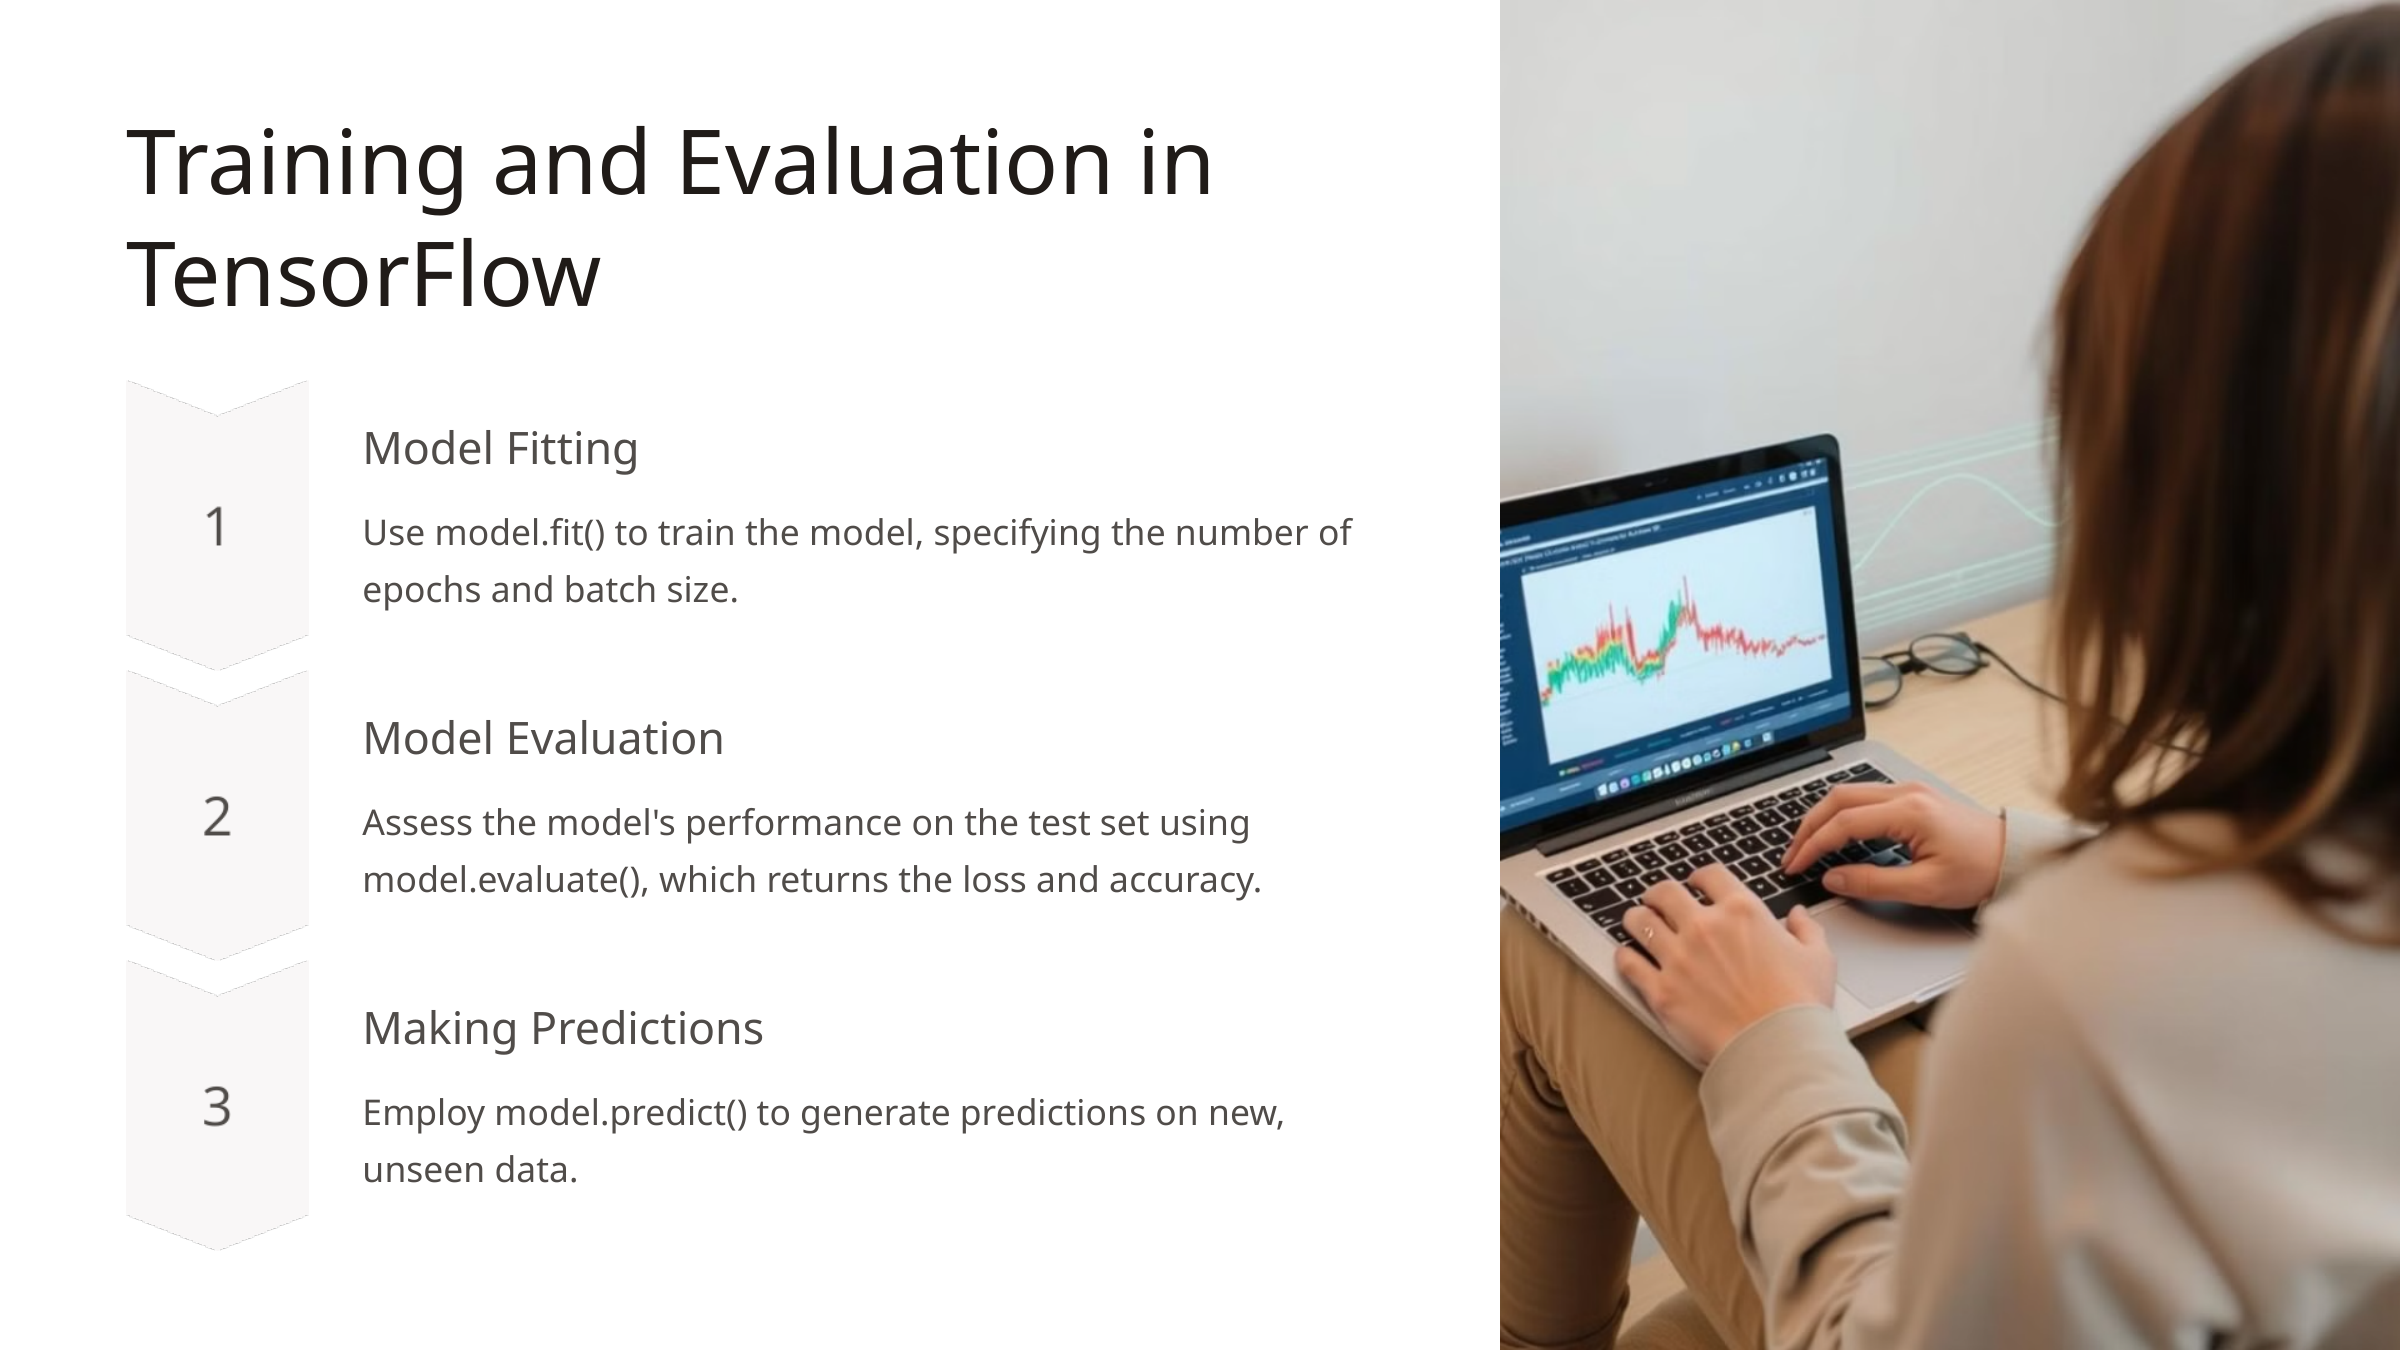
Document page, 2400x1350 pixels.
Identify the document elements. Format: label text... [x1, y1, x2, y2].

picture [126, 380, 309, 1251]
text_box Model Fitting [362, 416, 816, 474]
picture [1499, 0, 2400, 1350]
text_box Training and Evaluation in TensorFlow [126, 99, 1374, 327]
text_box Use model.fit() to train the model, specifying the number of epochs and batch size. [362, 495, 1374, 612]
text_box Employ model.predict() to generate predictions on new, unseen data. [362, 1075, 1374, 1192]
text_box Model Evaluation [362, 706, 816, 764]
text_box Assess the model's performance on the test set using model.evaluate(), which returns the loss and accuracy. [362, 785, 1374, 902]
text_box Making Predictions [362, 996, 816, 1054]
